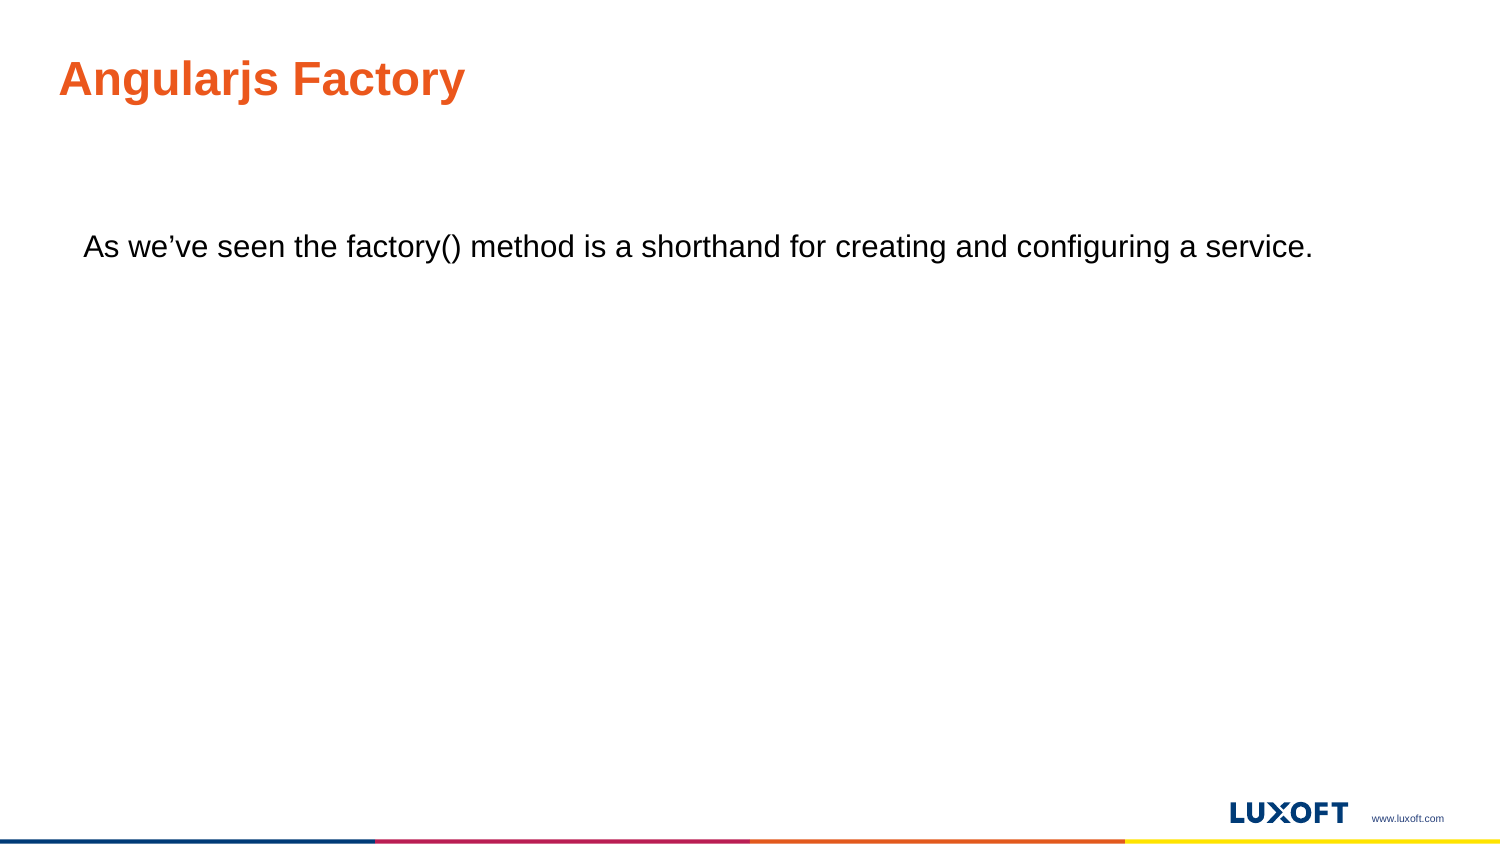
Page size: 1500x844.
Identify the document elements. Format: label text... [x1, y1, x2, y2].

text_box As we’ve seen the factory() method is a shorthand for creating and configuring a service. [71, 209, 1482, 618]
title Angularjs Factory [47, 44, 1457, 107]
text_box [47, 184, 1457, 593]
